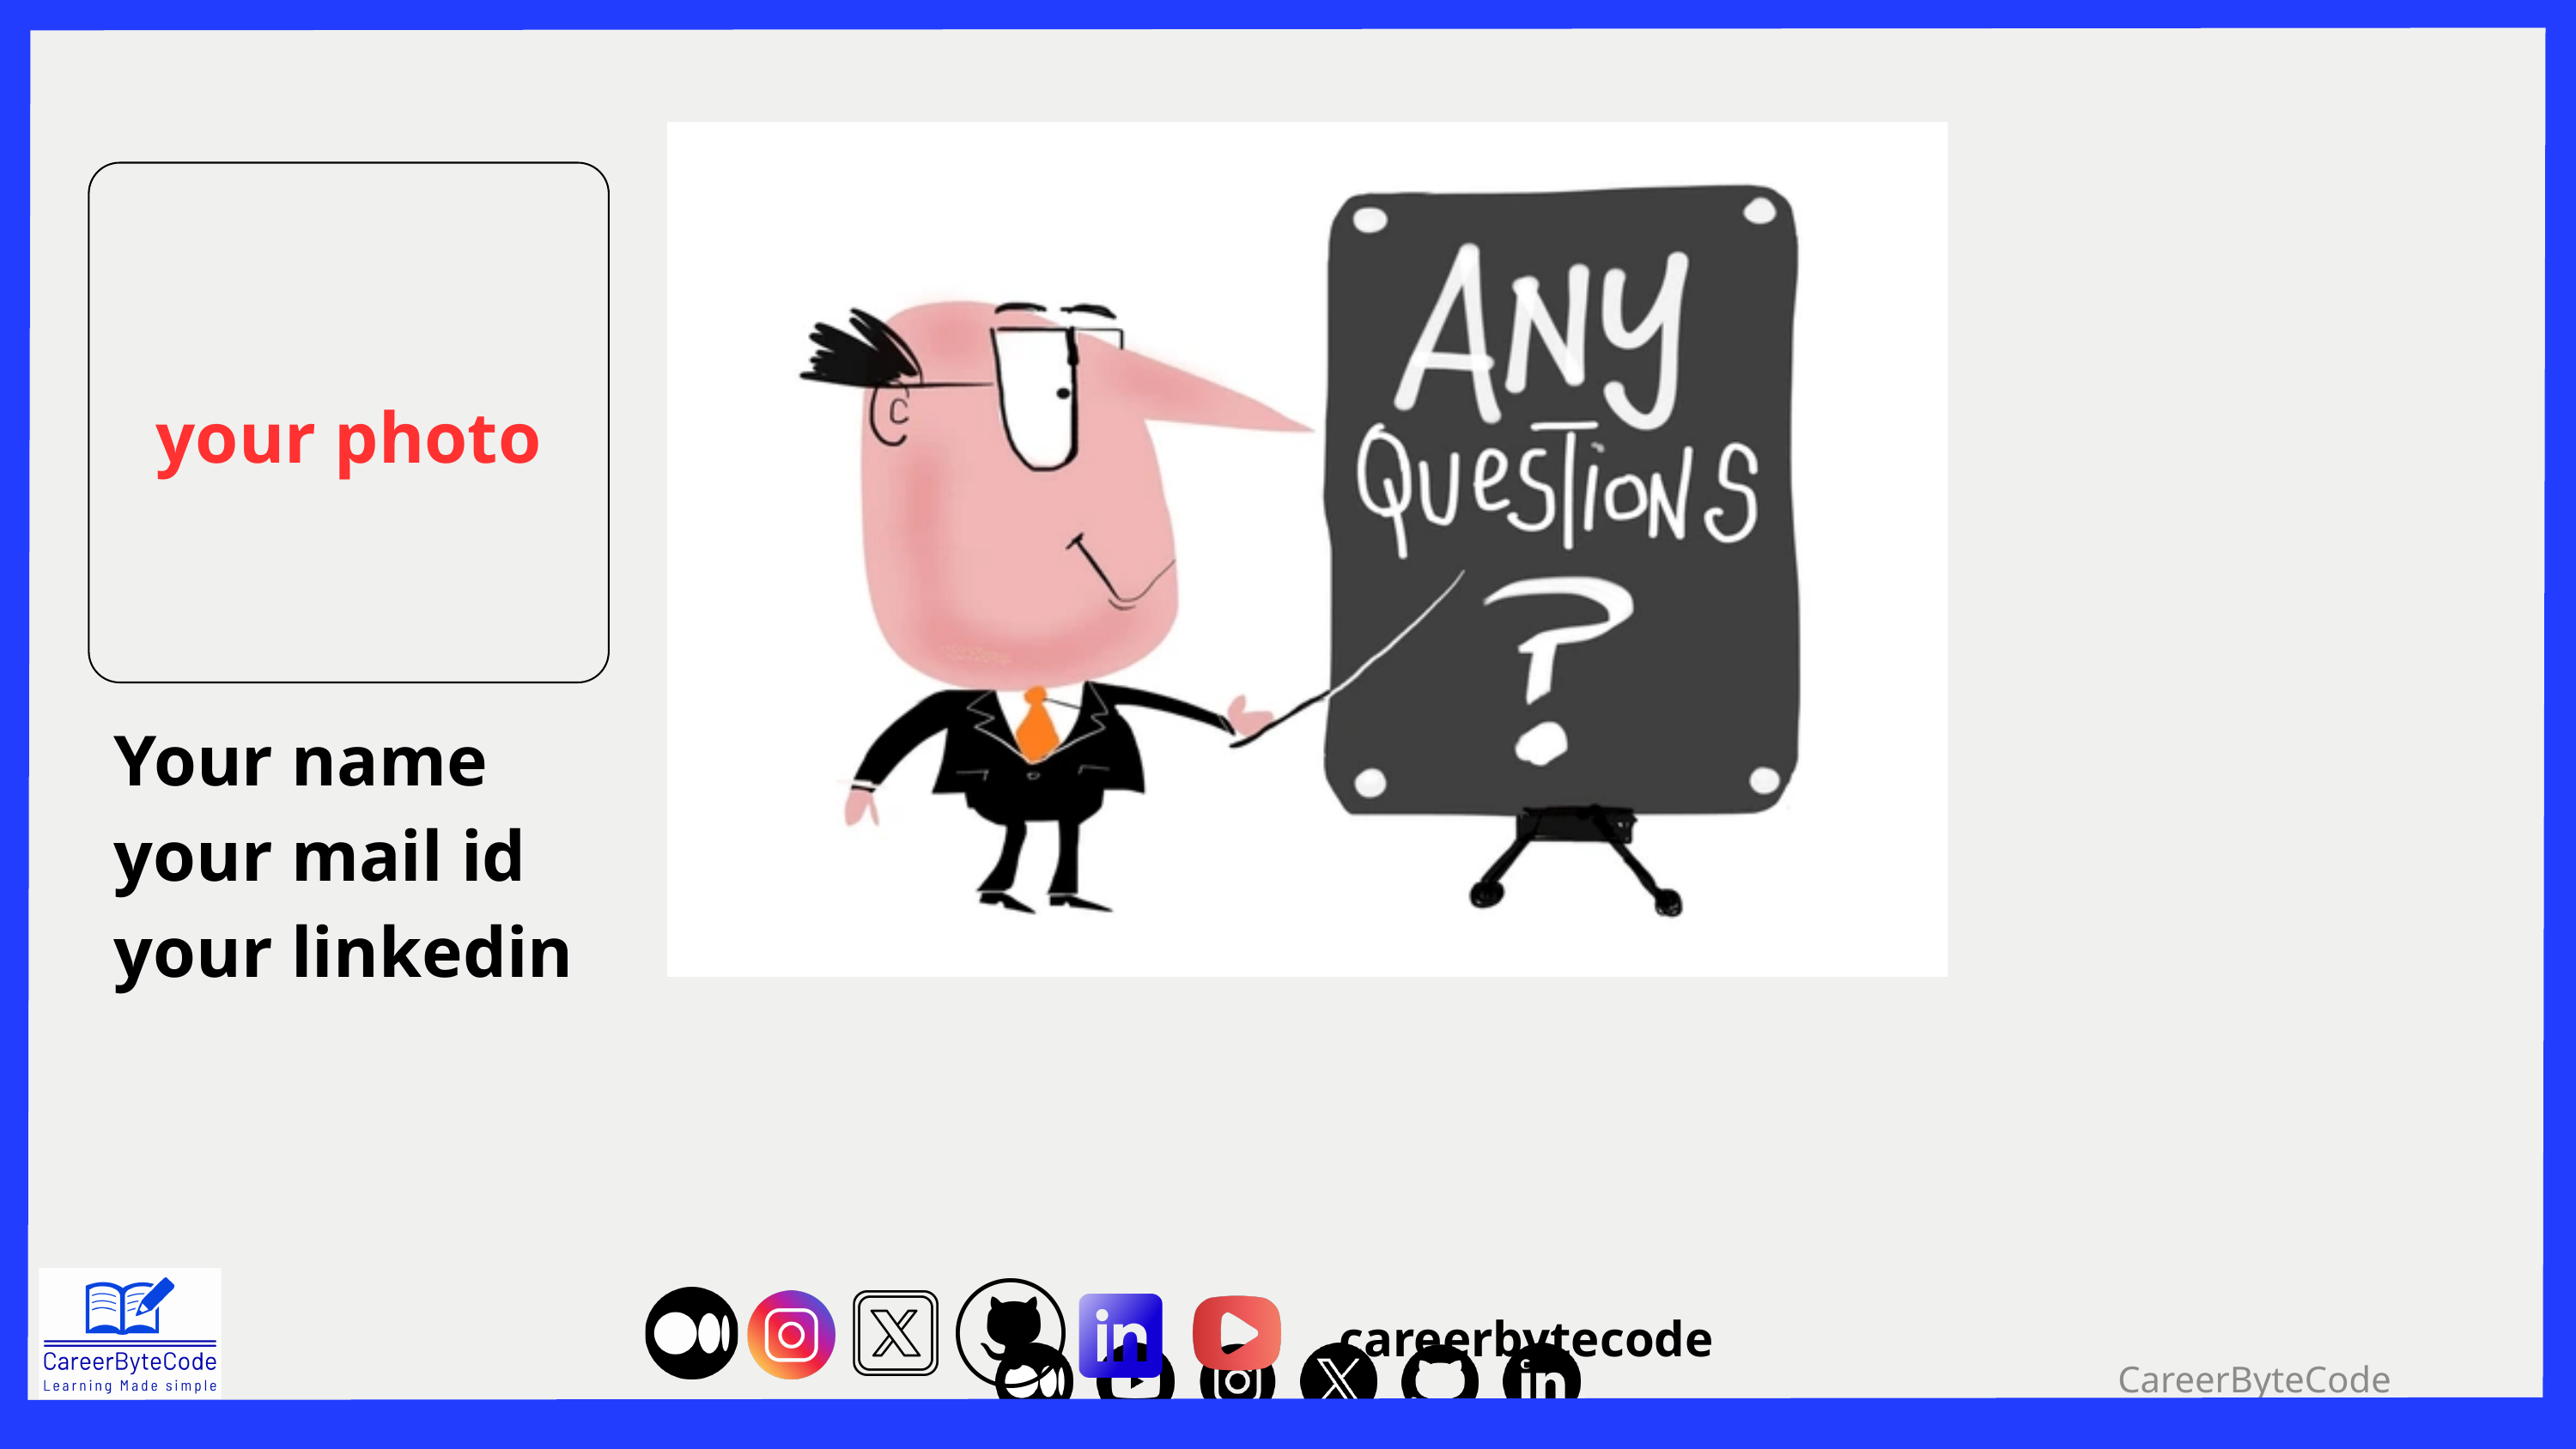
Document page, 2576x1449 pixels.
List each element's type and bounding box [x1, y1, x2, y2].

text_box [88, 162, 609, 682]
text_box [0, 0, 2576, 1449]
text_box [39, 1268, 1753, 1399]
